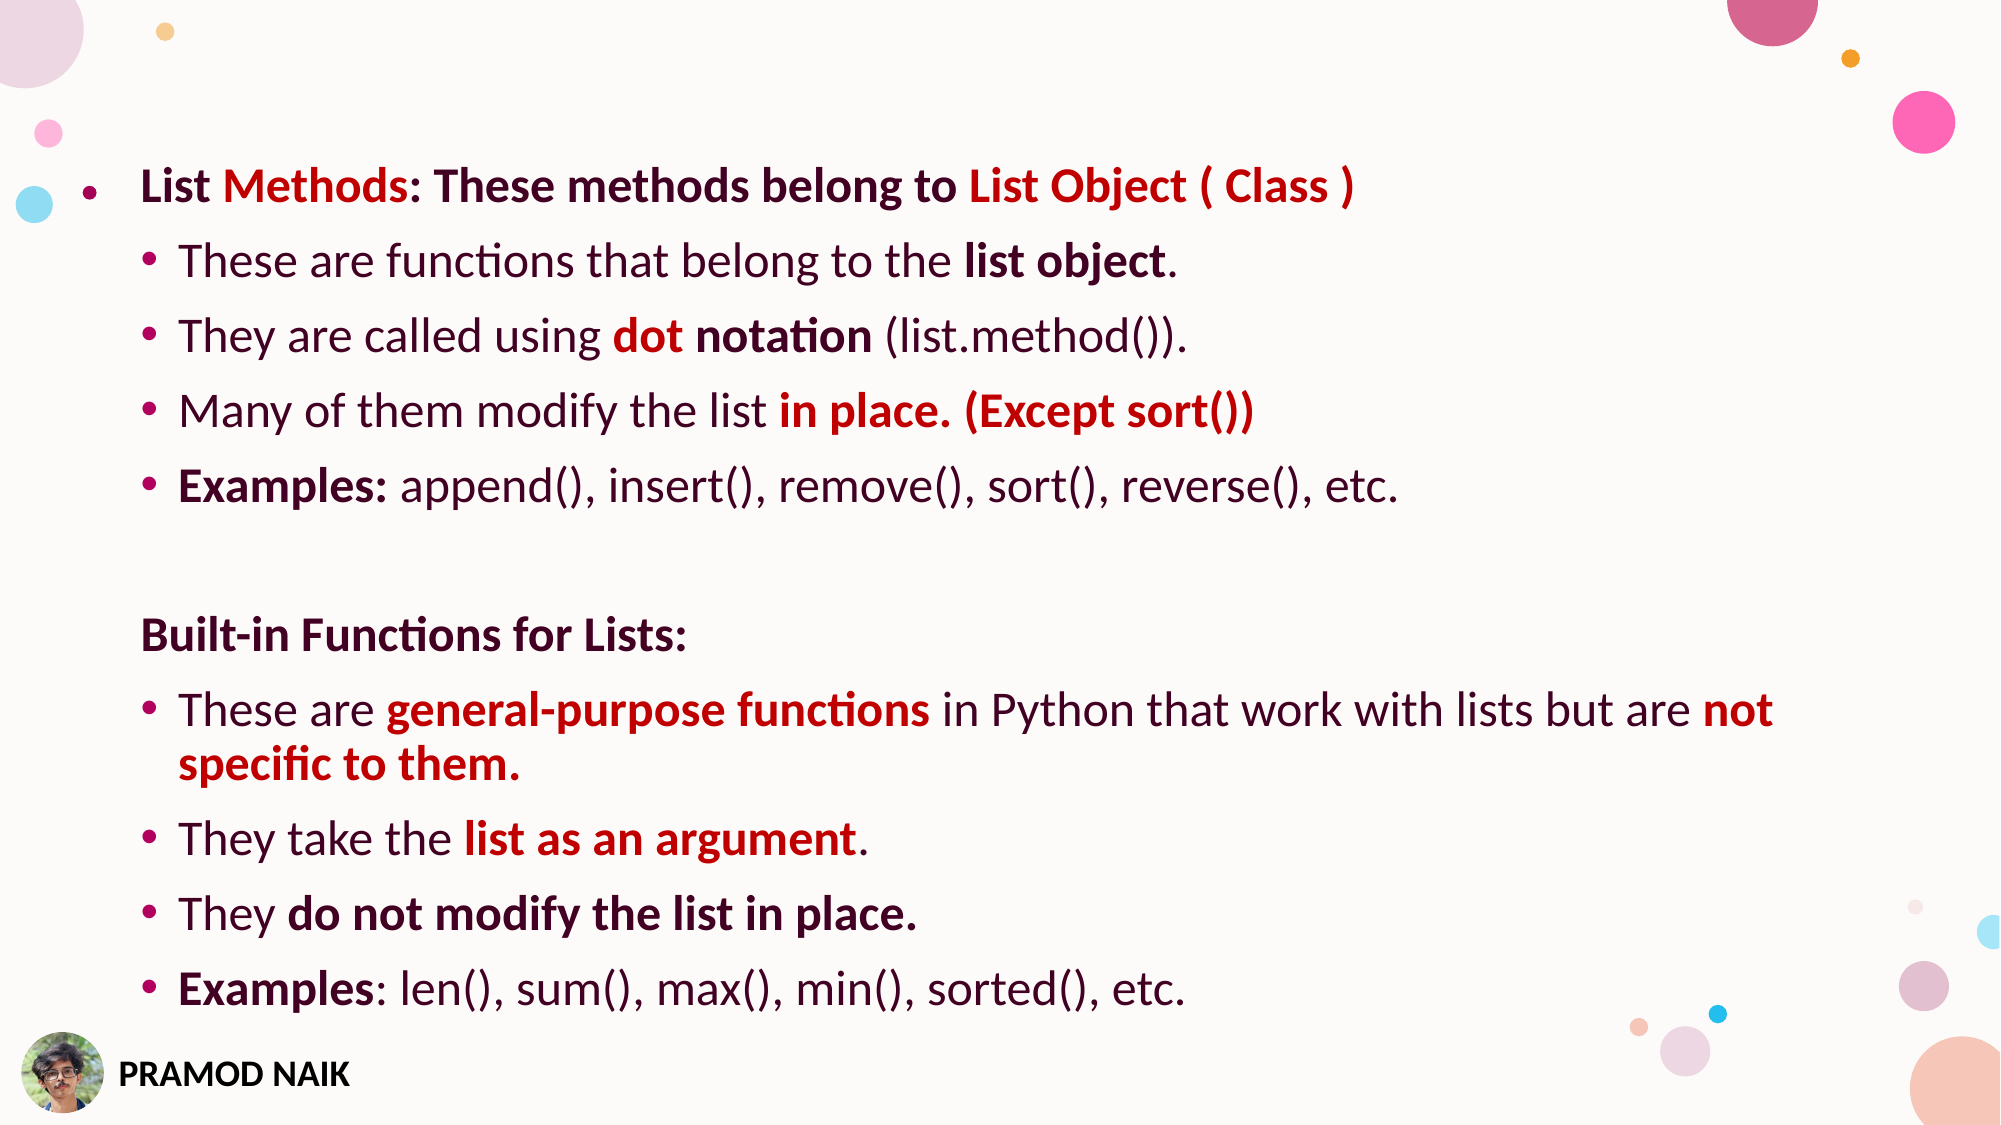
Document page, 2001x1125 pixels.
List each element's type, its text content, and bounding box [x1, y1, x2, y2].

picture [21, 1031, 104, 1114]
list List Methods: These methods belong to List Object ( Class ) These are functions that belong to the list object. They are called using dot notation (list.method()). Many of them modify the list in place. (Except sort()) Examples: append(), insert(), remove(), sort(), reverse(), etc. Built-in Functions for Lists: These are general-purpose functions in Python that work with lists but are not specific to them. They take the list as an argument. They do not modify the list in place. Examples: len(), sum(), max(), min(), sorted(), etc. [125, 152, 1875, 1043]
